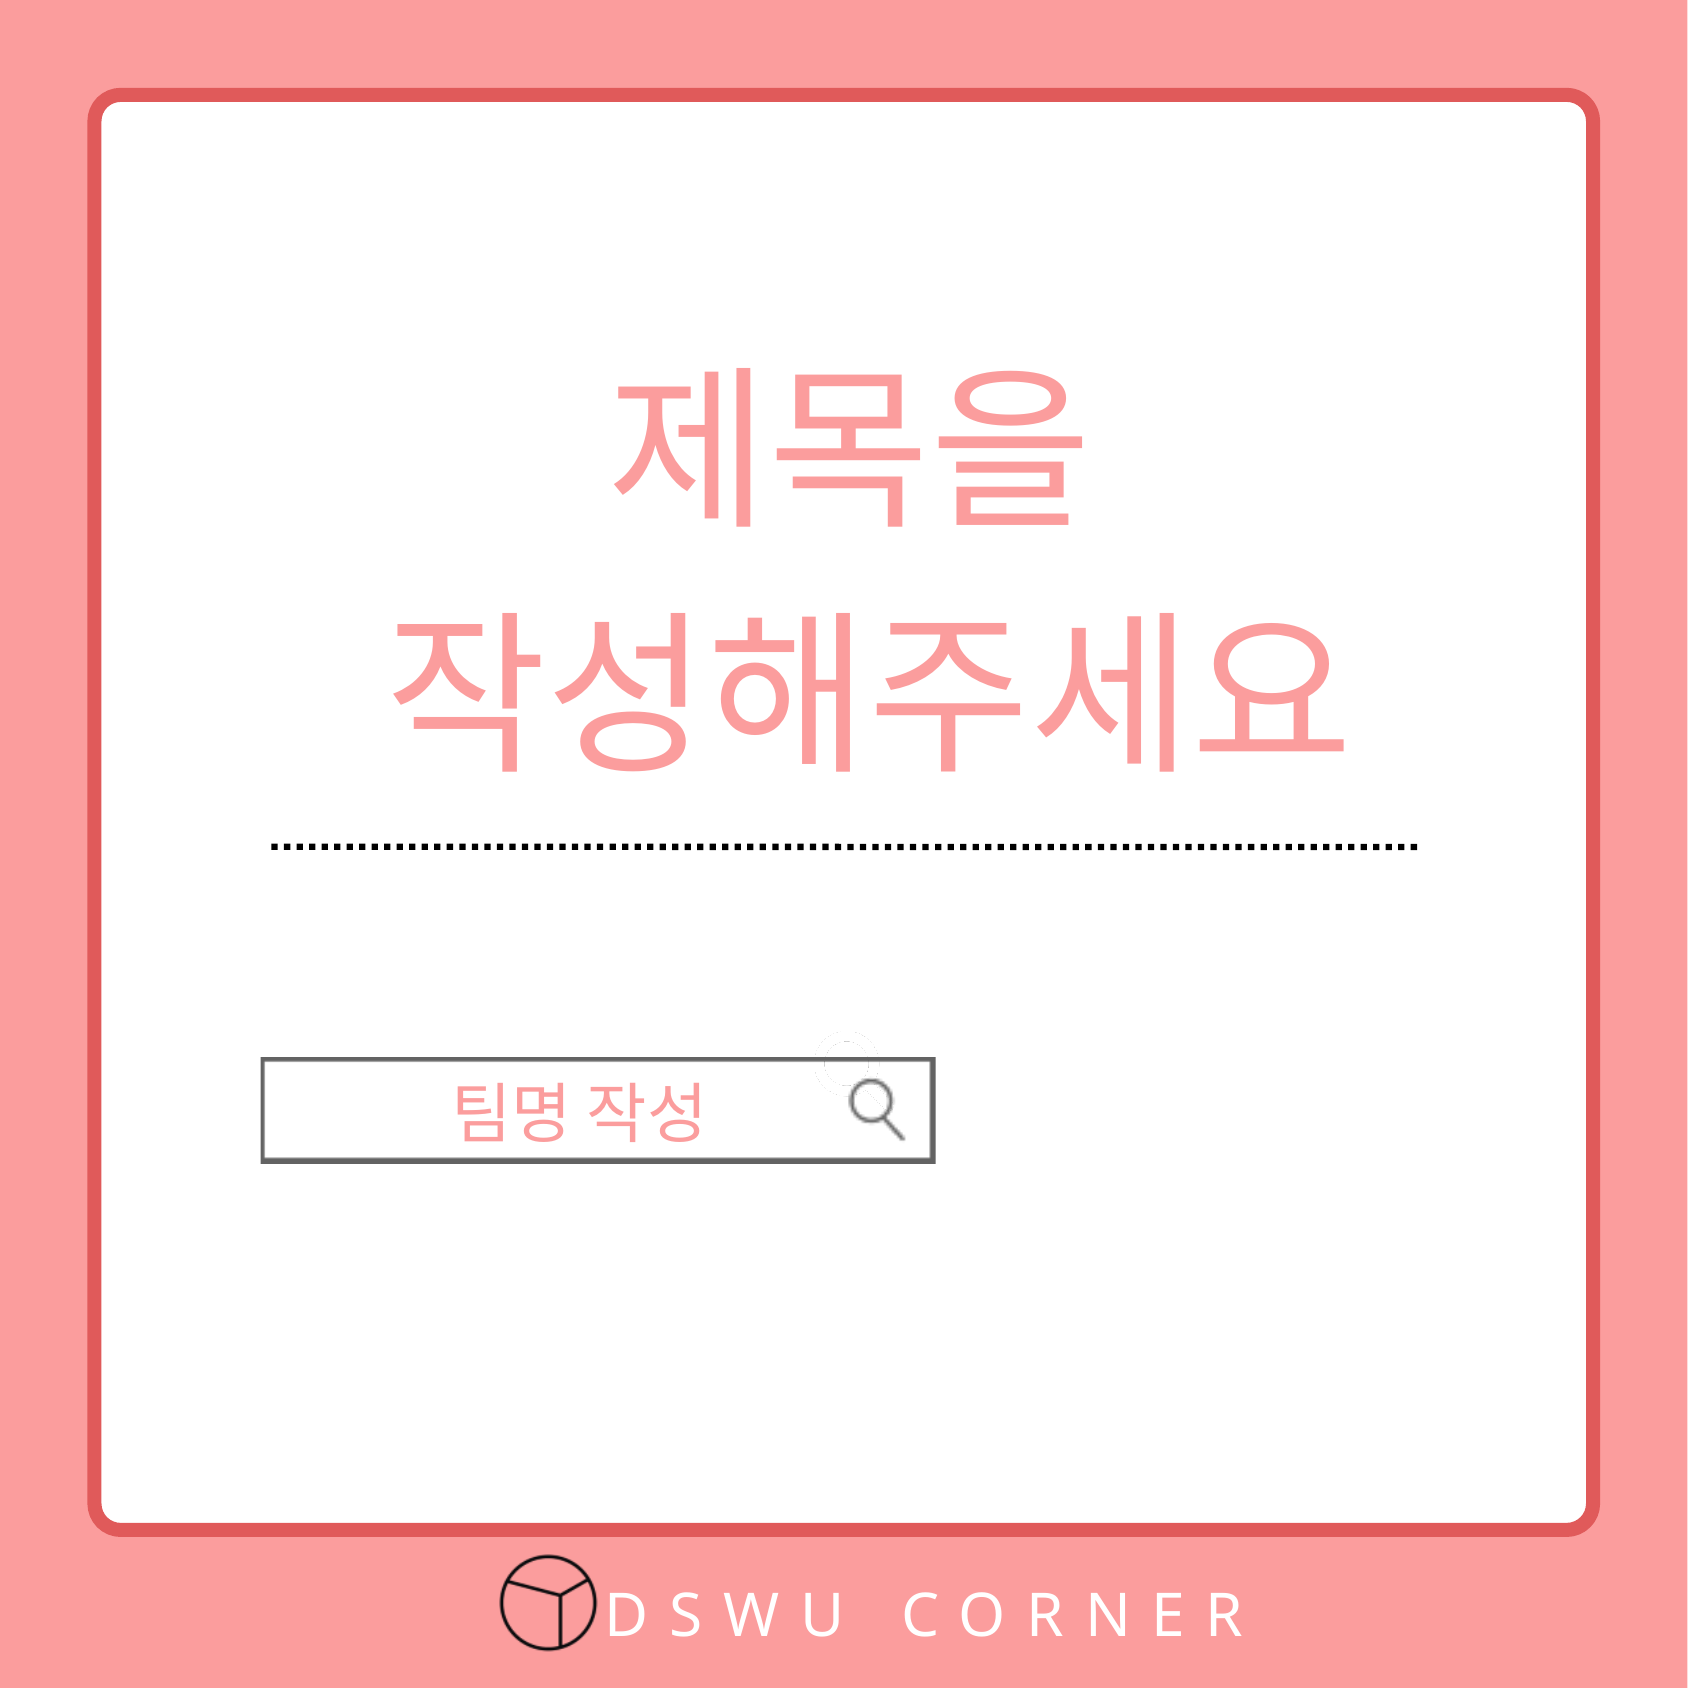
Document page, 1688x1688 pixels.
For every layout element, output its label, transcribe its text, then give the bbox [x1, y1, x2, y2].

text_box DSWU CORNER [498, 1563, 1351, 1688]
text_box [94, 94, 1594, 1531]
text_box [498, 1553, 599, 1563]
